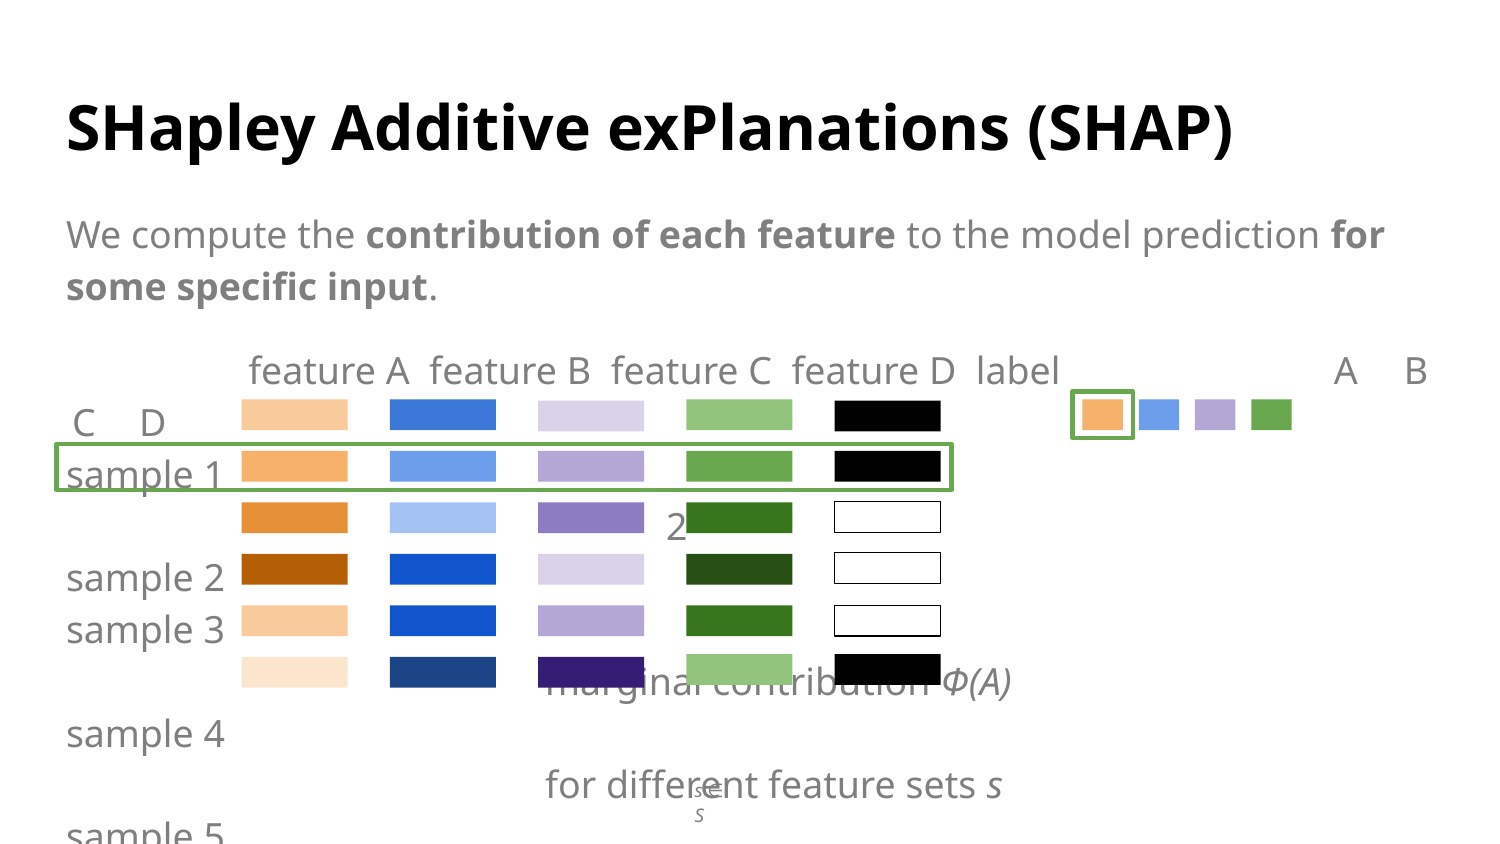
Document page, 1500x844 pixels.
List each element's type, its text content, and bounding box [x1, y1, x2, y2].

text_box [686, 502, 793, 534]
text_box [1138, 399, 1180, 431]
list We compute the contribution of each feature to the model prediction for some specific input. feature A feature B feature C feature D label A B C D sample 1 2 sample 2 sample 3 marginal contribution Φ(A) sample 4 for different feature sets s sample 5 sample 6 Φ(A) = f(s+A) - f(s-A) Shapley value (contribution): Φ(A) = ∑ wsΦs(A) [51, 189, 1476, 835]
text_box [834, 450, 941, 482]
text_box [834, 501, 941, 533]
text_box [538, 605, 645, 637]
text_box [538, 400, 645, 432]
text_box [1194, 399, 1236, 431]
text_box [389, 450, 496, 482]
text_box [686, 553, 793, 585]
title SHapley Additive exPlanations (SHAP) [51, 72, 1476, 176]
text_box [538, 502, 645, 534]
text_box [686, 605, 793, 637]
text_box s ∈ S [679, 759, 750, 842]
text_box [538, 450, 645, 482]
text_box [834, 400, 941, 432]
text_box [241, 502, 348, 534]
text_box [686, 654, 793, 685]
text_box [834, 552, 941, 584]
text_box [389, 605, 496, 637]
text_box [241, 656, 348, 688]
text_box [389, 656, 496, 688]
text_box [241, 399, 348, 431]
text_box [834, 605, 941, 637]
text_box [1072, 391, 1133, 438]
text_box [389, 553, 496, 585]
text_box [686, 450, 793, 482]
text_box [241, 450, 348, 482]
text_box [538, 553, 645, 585]
text_box [241, 605, 348, 637]
text_box [1251, 399, 1292, 431]
text_box [834, 654, 941, 685]
text_box [241, 553, 348, 585]
text_box [389, 502, 496, 534]
text_box [389, 399, 496, 431]
text_box [538, 656, 645, 688]
text_box [686, 399, 793, 431]
